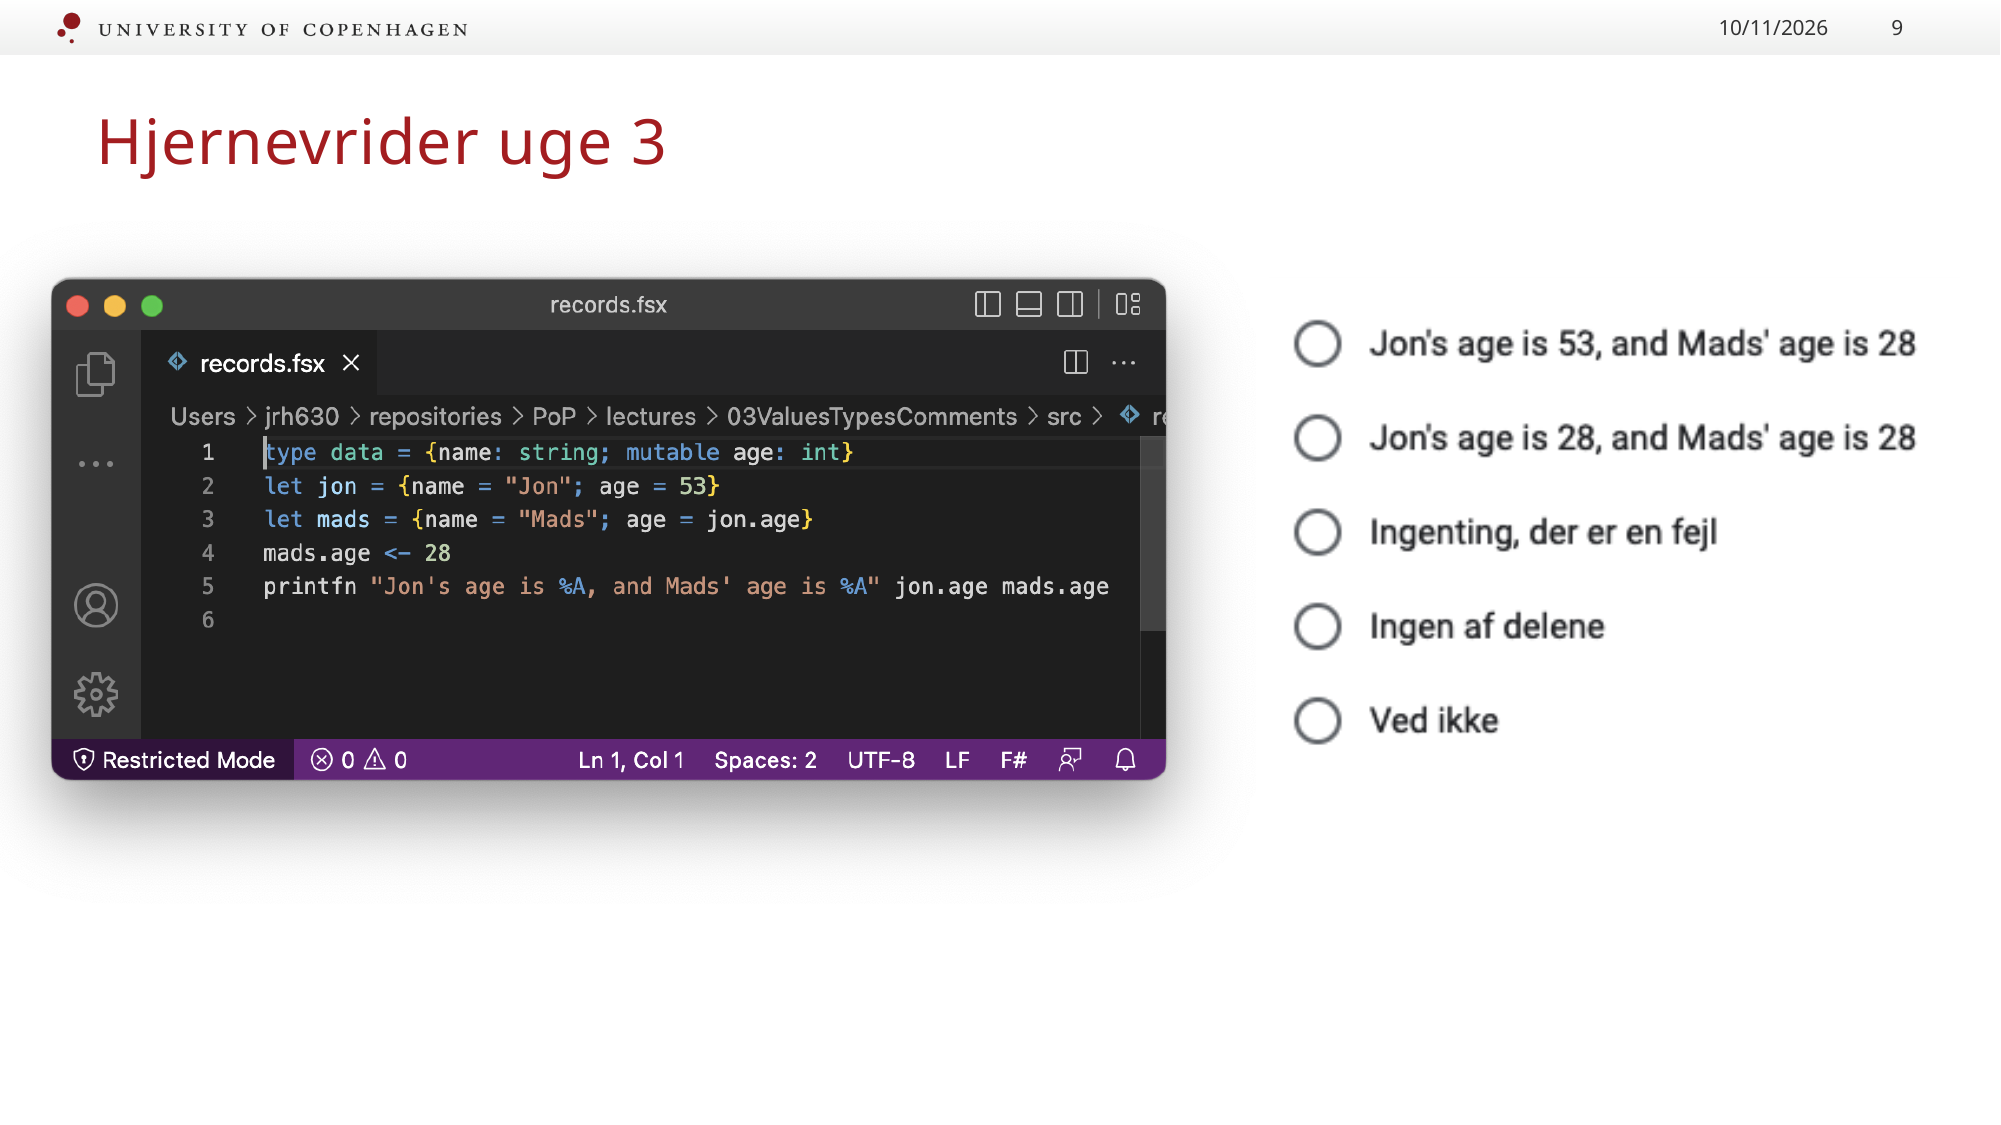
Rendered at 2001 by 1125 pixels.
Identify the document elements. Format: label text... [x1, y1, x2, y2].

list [0, 207, 1270, 917]
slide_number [1694, 14, 1829, 43]
slide_number 9 [1840, 14, 1904, 43]
title Hjernevrider uge 3 [96, 101, 1904, 244]
picture [92, 15, 475, 42]
picture [1269, 276, 1960, 779]
